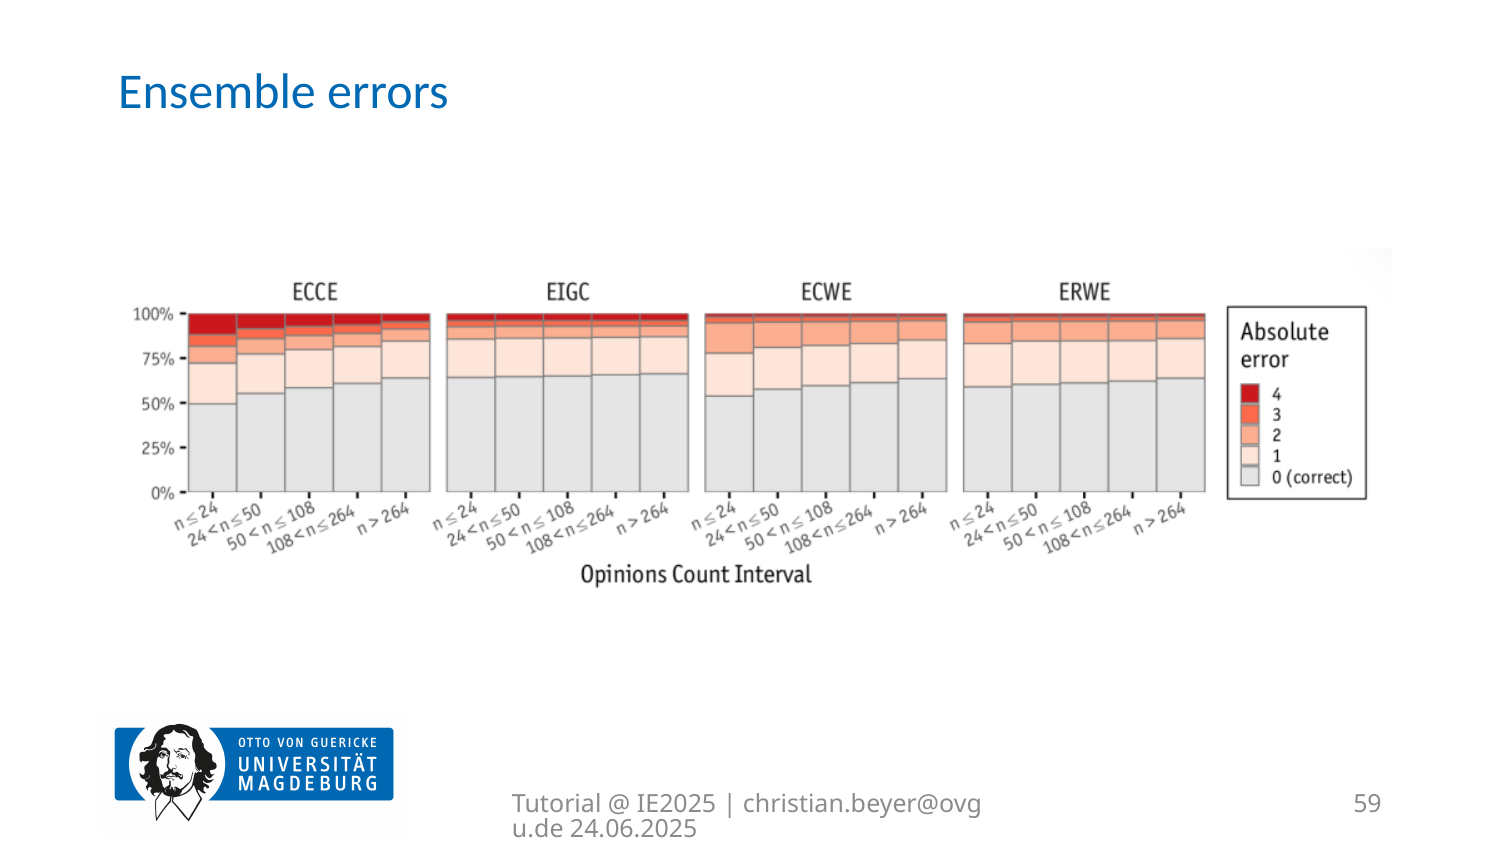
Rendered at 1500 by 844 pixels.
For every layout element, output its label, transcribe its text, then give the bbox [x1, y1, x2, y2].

title Ensemble errors [103, 45, 1397, 126]
picture [100, 709, 408, 836]
picture [107, 248, 1393, 596]
footer Tutorial @ IE2025 | christian.beyer@ovgu.de 24.06.2025 [496, 782, 1004, 828]
slide_number 59 [1059, 782, 1397, 828]
